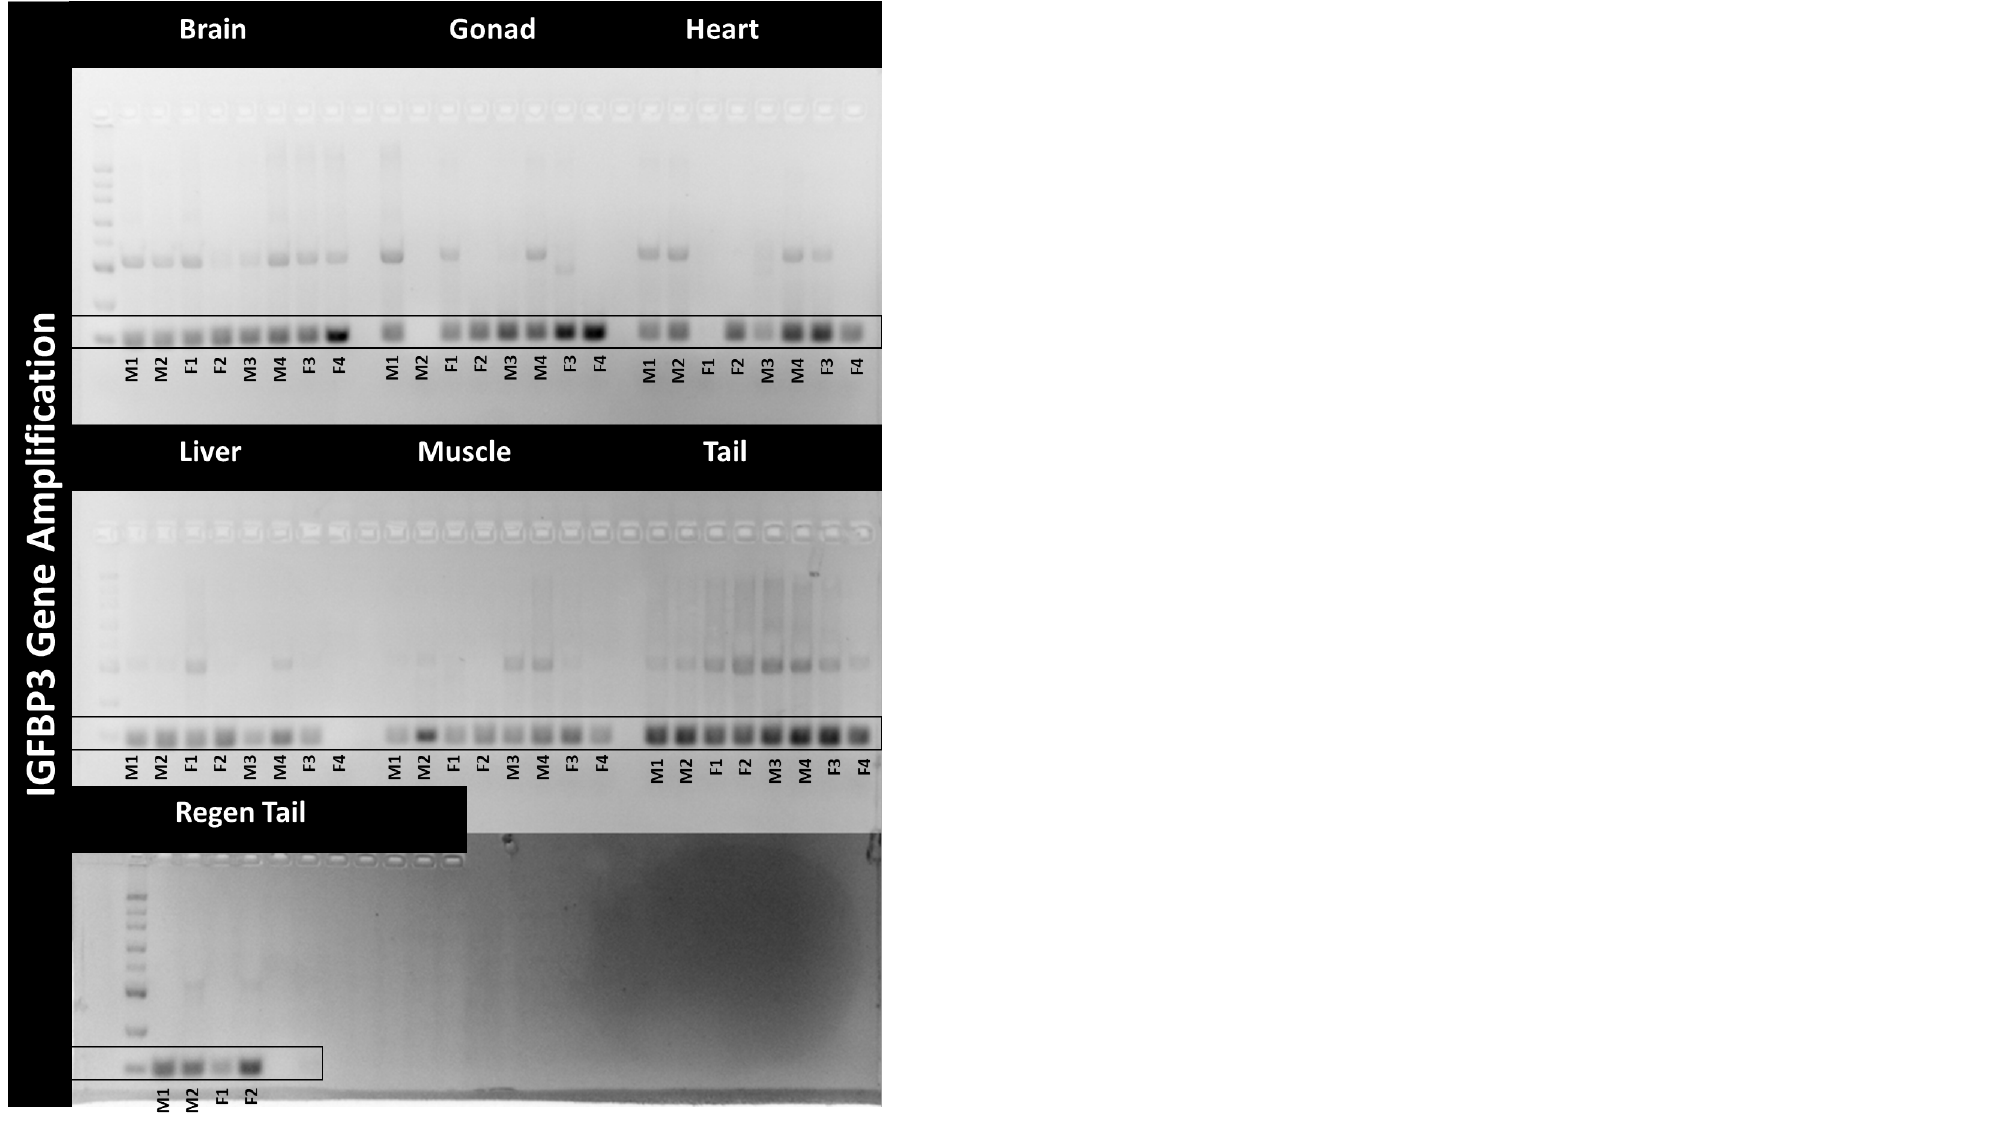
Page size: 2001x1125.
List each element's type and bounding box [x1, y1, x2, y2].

picture [0, 0, 887, 1125]
